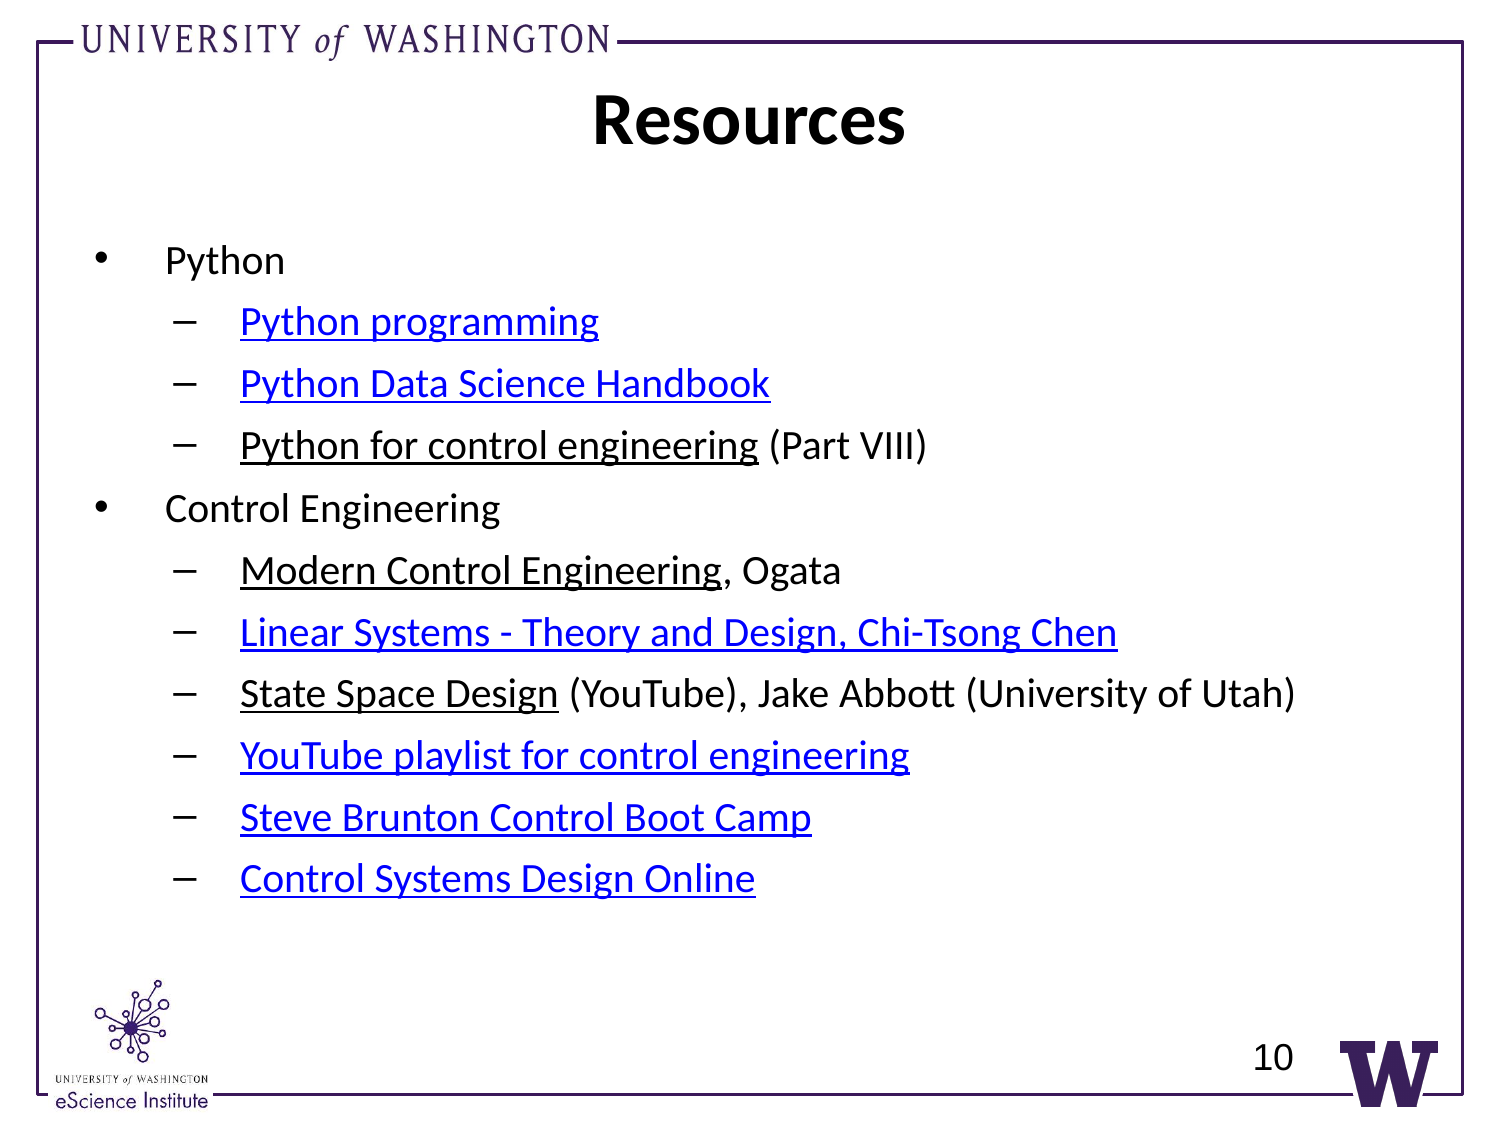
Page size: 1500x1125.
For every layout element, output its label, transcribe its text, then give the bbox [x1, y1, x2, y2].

slide_number 10 [1237, 1025, 1325, 1085]
list Python Python programming Python Data Science Handbook Python for control engineering (Part VIII) Control Engineering Modern Control Engineering, Ogata Linear Systems - Theory and Design, Chi-Tsong Chen State Space Design (YouTube), Jake Abbott (University of Utah) YouTube playlist for control engineering Steve Brunton Control Boot Camp Control Systems Design Online [75, 224, 1425, 975]
picture [81, 24, 609, 61]
picture [48, 978, 213, 1113]
title Resources [75, 62, 1425, 200]
picture [1340, 1041, 1438, 1107]
